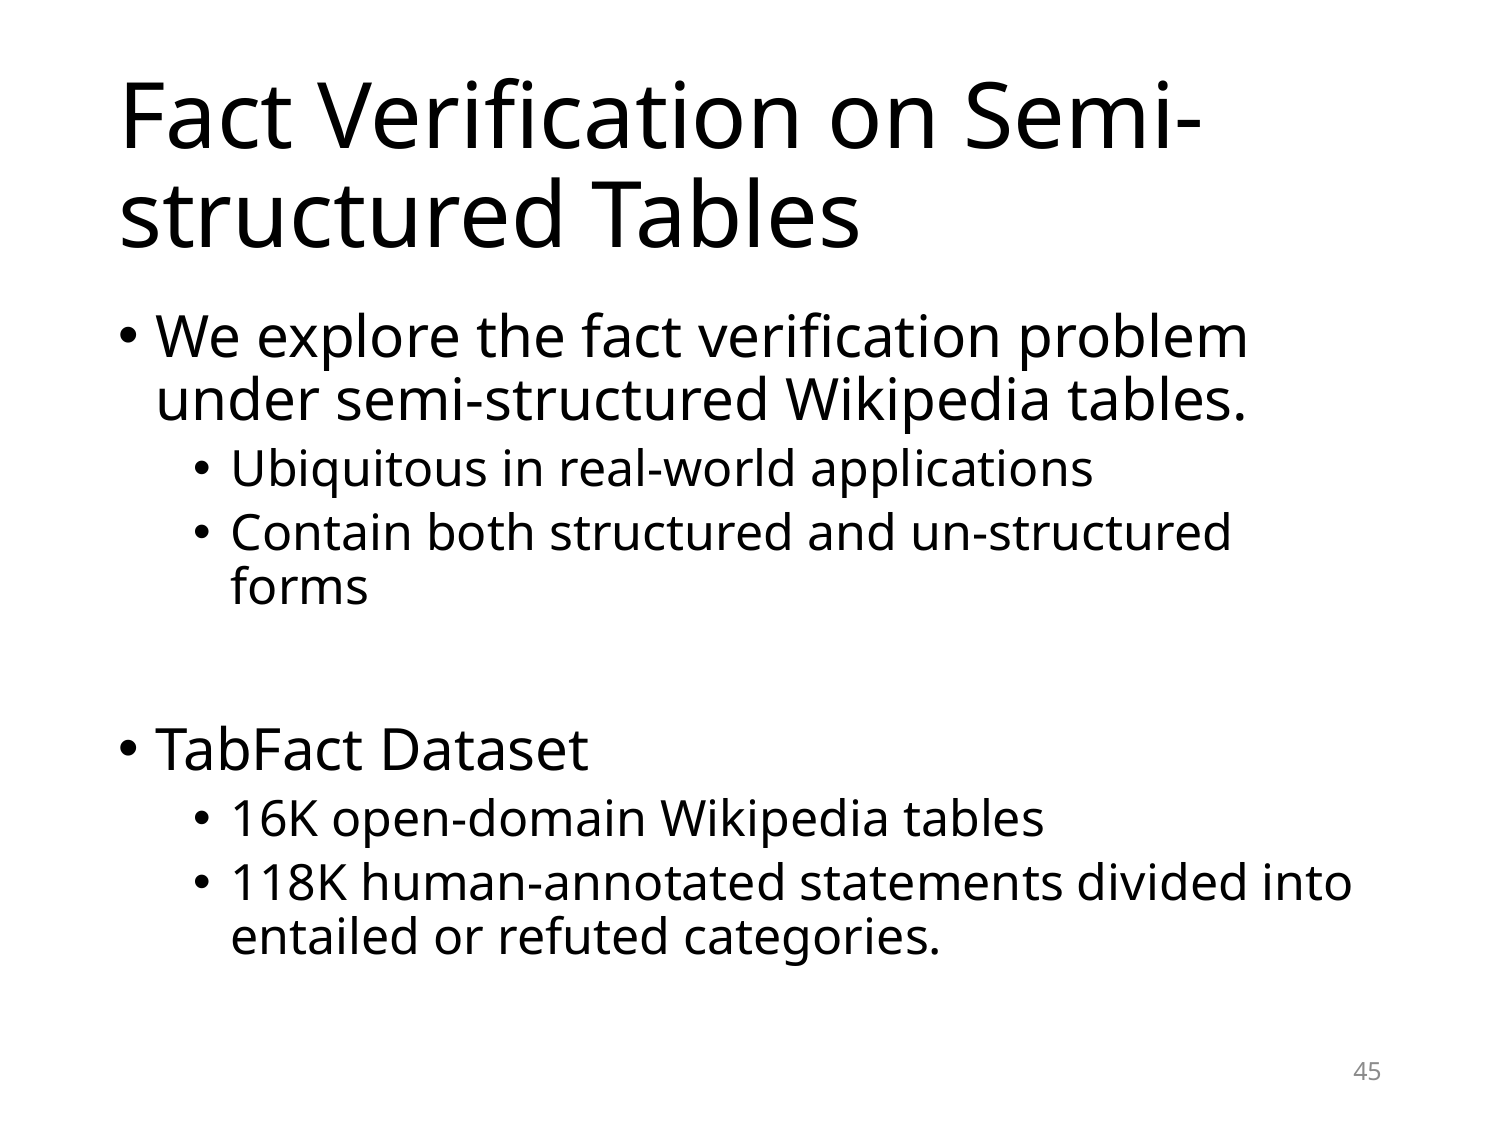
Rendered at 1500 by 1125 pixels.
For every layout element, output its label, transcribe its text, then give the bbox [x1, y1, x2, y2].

title Fact Verification on Semi-structured Tables [103, 59, 1397, 278]
slide_number 45 [1059, 1042, 1397, 1103]
list We explore the fact verification problem under semi-structured Wikipedia tables. Ubiquitous in real-world applications Contain both structured and un-structured forms TabFact Dataset 16K open-domain Wikipedia tables 118K human-annotated statements divided into entailed or refuted categories. [103, 299, 1397, 1014]
